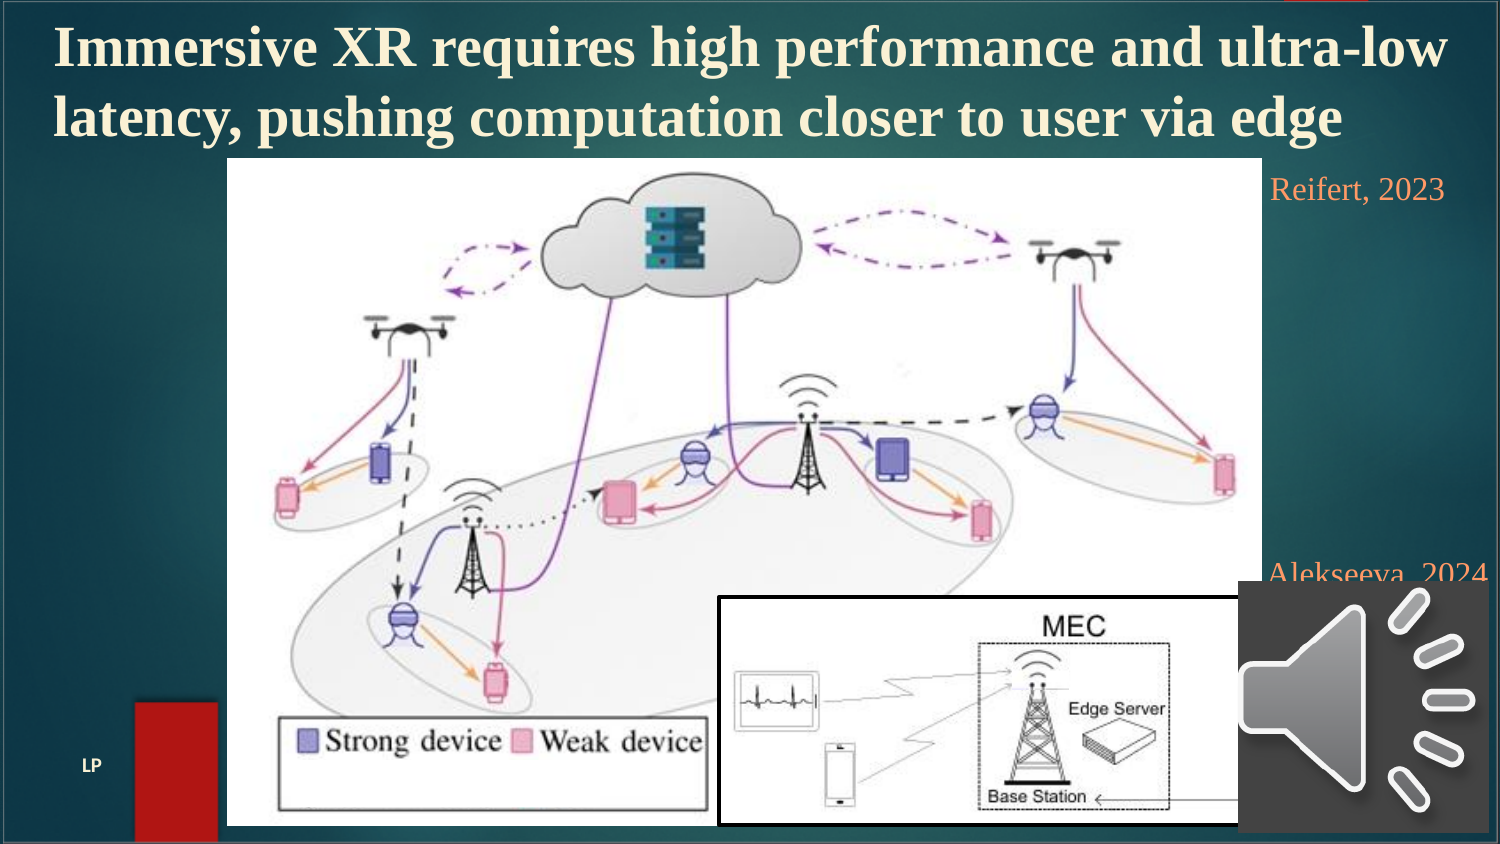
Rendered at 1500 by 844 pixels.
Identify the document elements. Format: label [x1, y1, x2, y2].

picture [0, 0, 1499, 844]
text_box [14, 751, 111, 830]
